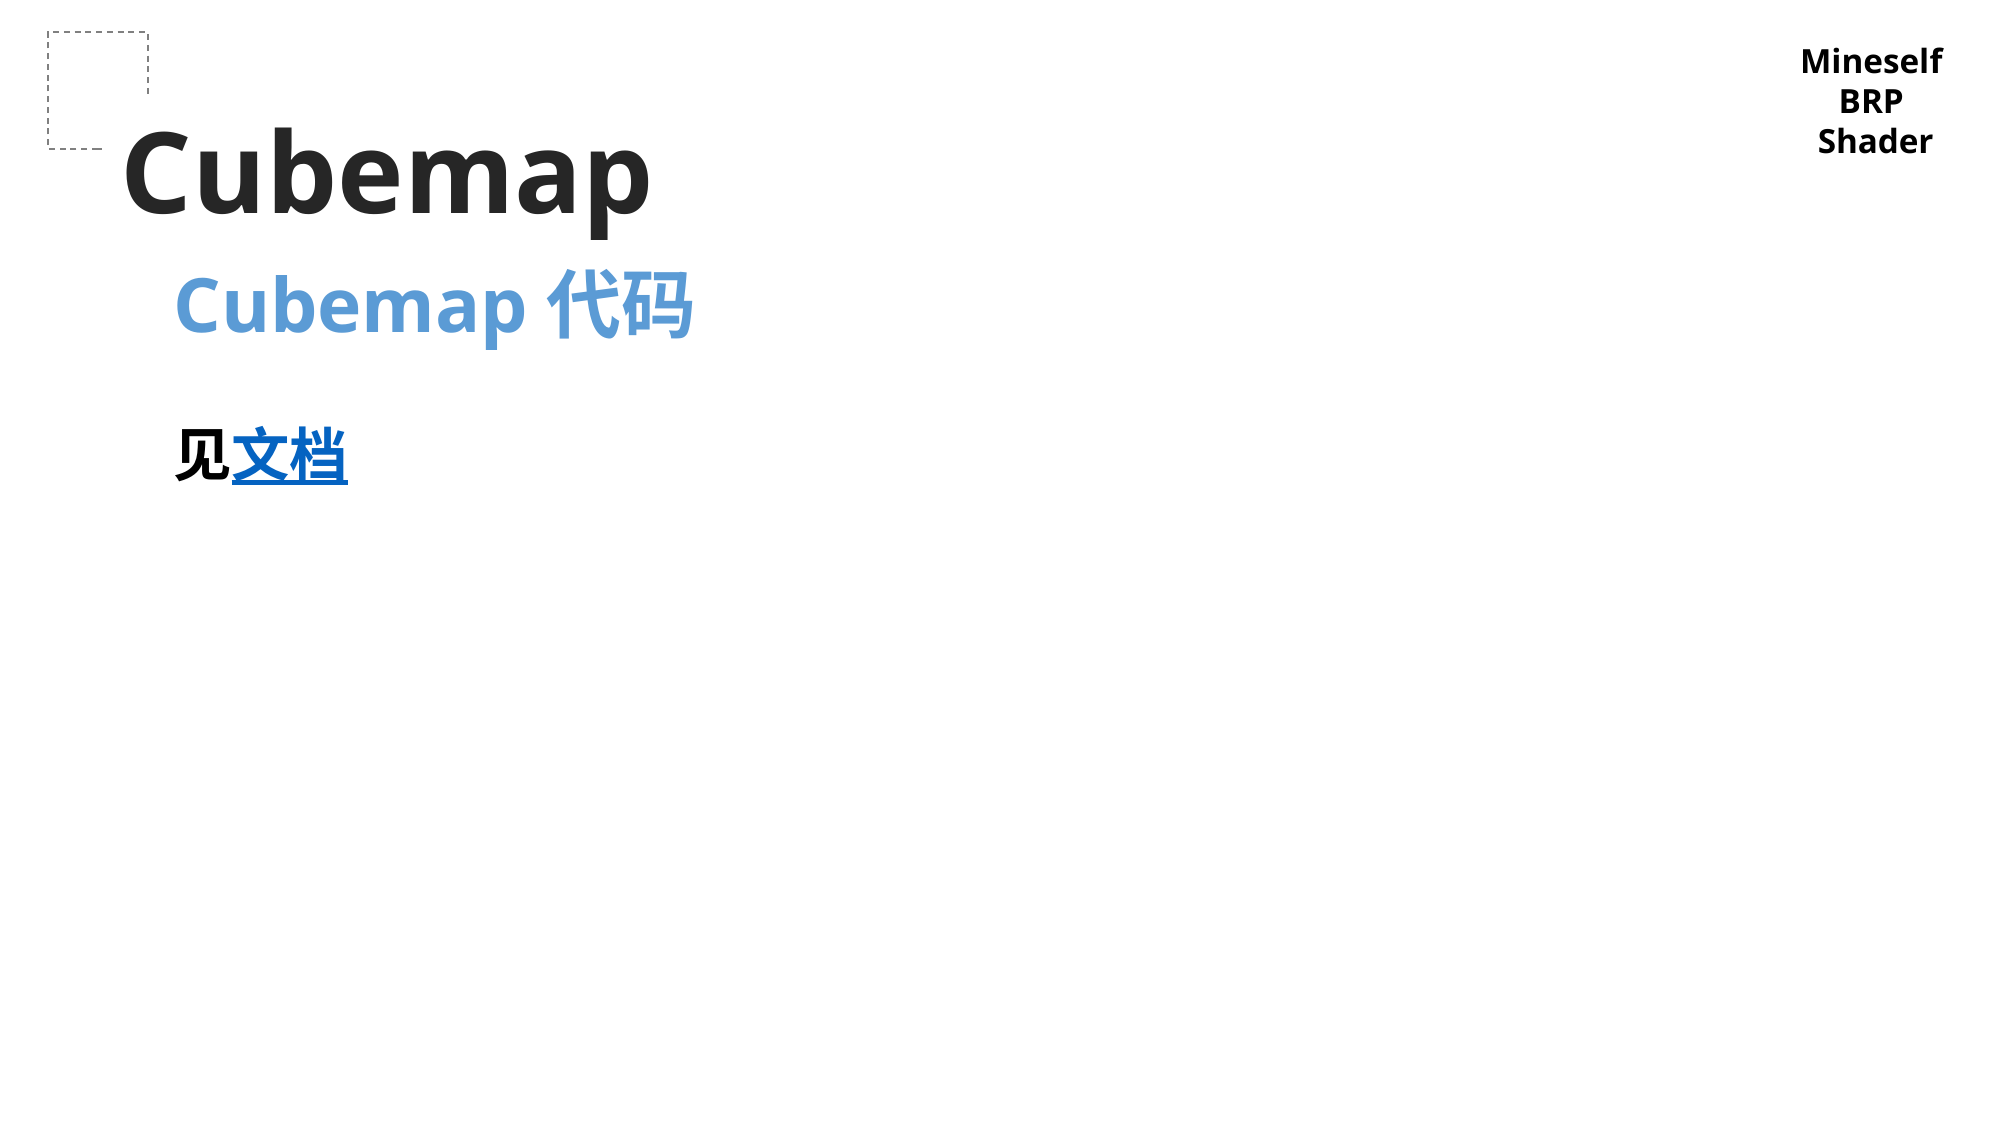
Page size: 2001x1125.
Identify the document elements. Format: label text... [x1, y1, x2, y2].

text_box [103, 96, 196, 173]
text_box [47, 31, 149, 150]
text_box Mineself BRP Shader [1788, 40, 1964, 160]
text_box Cubemap代码 [173, 257, 956, 348]
text_box Cubemap [120, 101, 1018, 237]
text_box 见文档 [173, 417, 767, 502]
